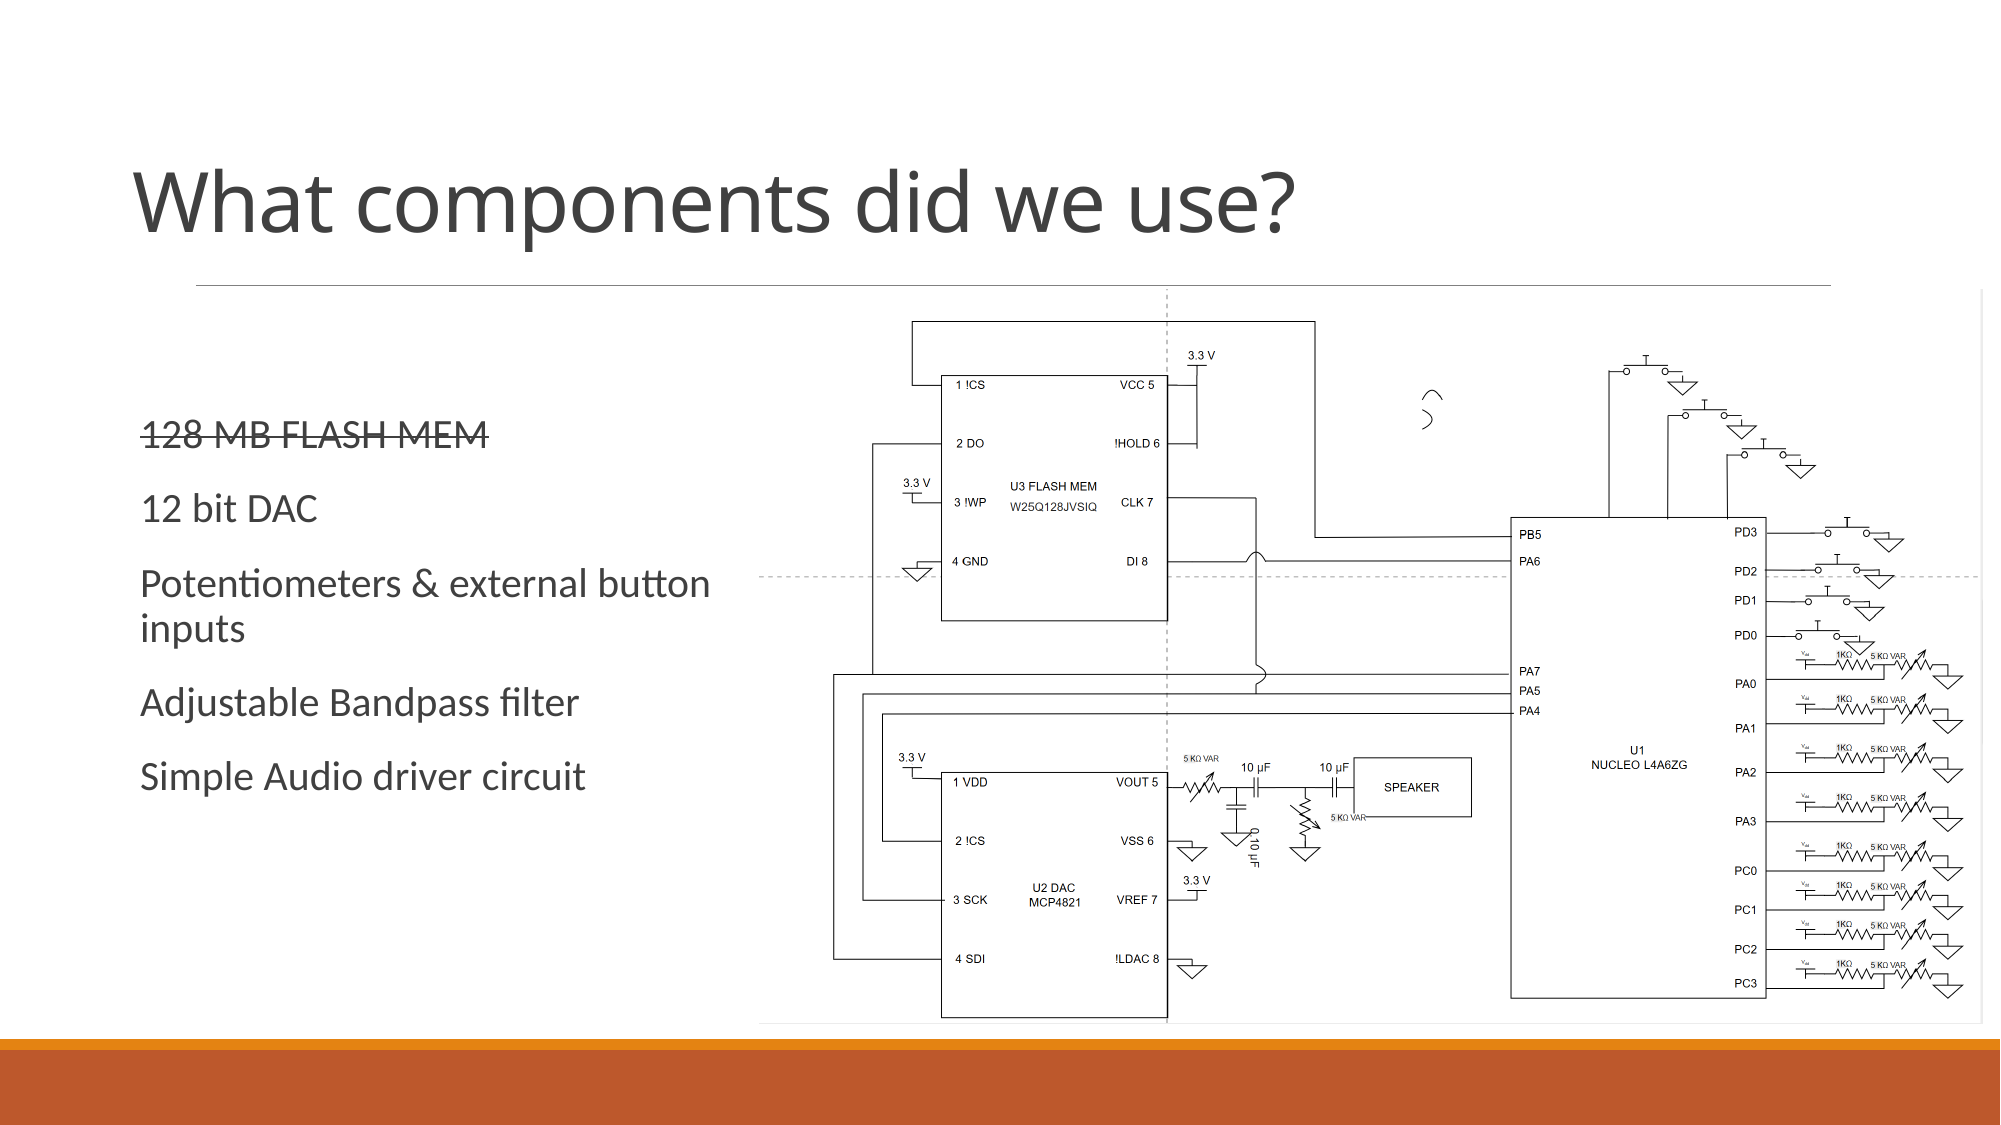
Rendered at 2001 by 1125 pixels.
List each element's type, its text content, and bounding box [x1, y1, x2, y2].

title What components did we use? [117, 67, 1372, 348]
picture [758, 288, 1984, 1025]
list 128 MB FLASH MEM 12 bit DAC Potentiometers & external button inputs Adjustable Bandpass filter Simple Audio driver circuit [124, 405, 756, 1024]
